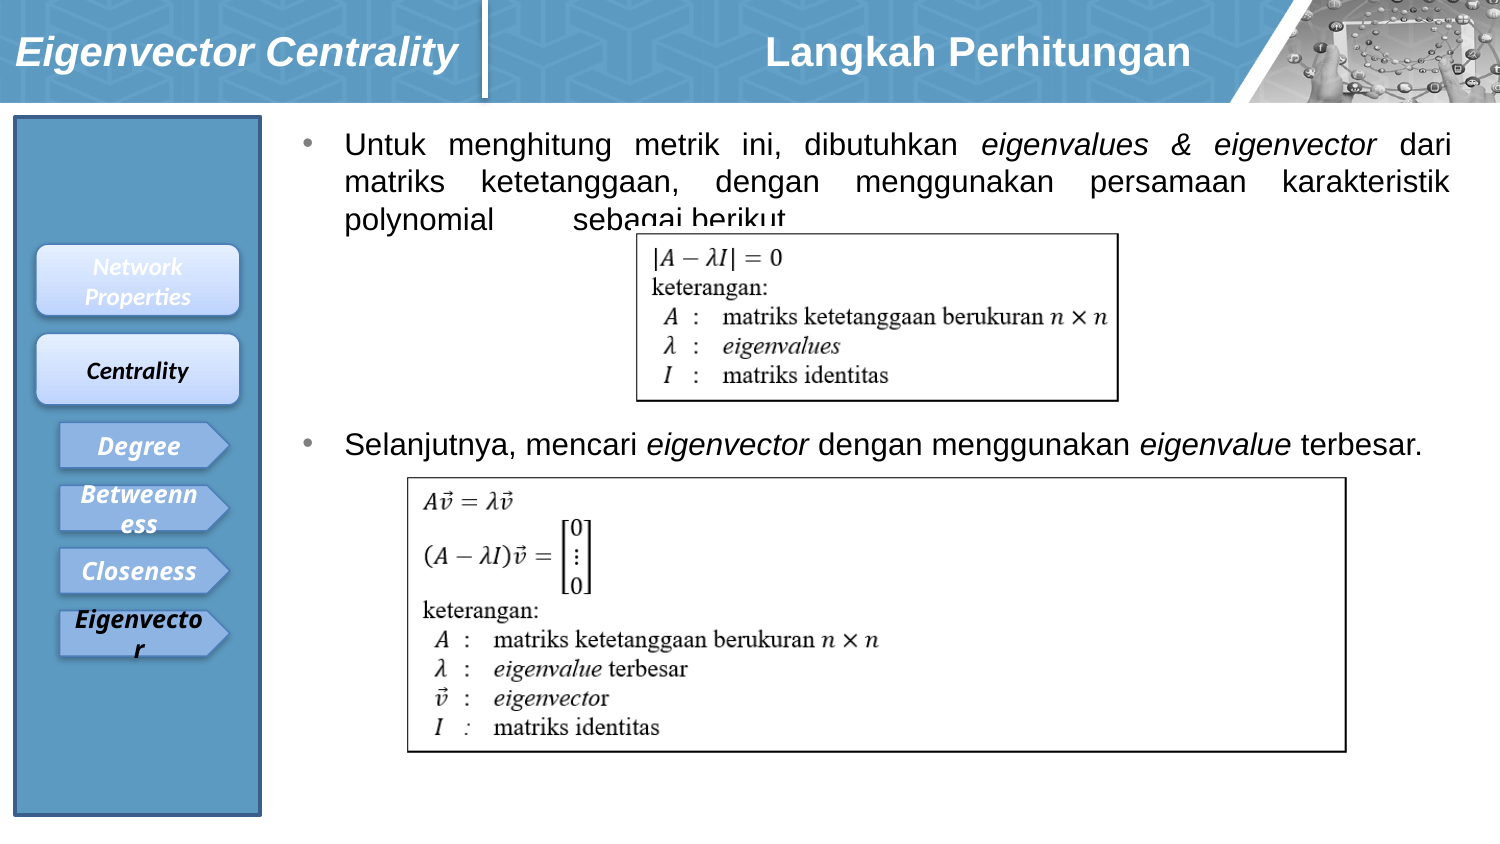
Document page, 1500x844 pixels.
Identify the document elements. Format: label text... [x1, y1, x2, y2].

title Eigenvector Centrality Langkah Perhitungan [488, 0, 1287, 99]
title Eigenvector Centrality Langkah Perhitungan [0, 0, 481, 99]
picture [0, 0, 1500, 844]
text_box Untuk menghitung metrik ini, dibutuhkan eigenvalues & eigenvector dari matriks ketetanggaan, dengan menggunakan persamaan karakteristik polynomial sebagai berikut. Selanjutnya, mencari eigenvector dengan menggunakan eigenvalue terbesar. [287, 116, 1467, 828]
text_box Closeness [58, 547, 231, 595]
text_box Betweenness [58, 484, 231, 532]
text_box [13, 115, 262, 817]
text_box Centrality [34, 332, 241, 406]
text_box Eigenvector [58, 609, 231, 657]
text_box Degree [58, 421, 231, 469]
text_box Network Properties [34, 243, 241, 317]
